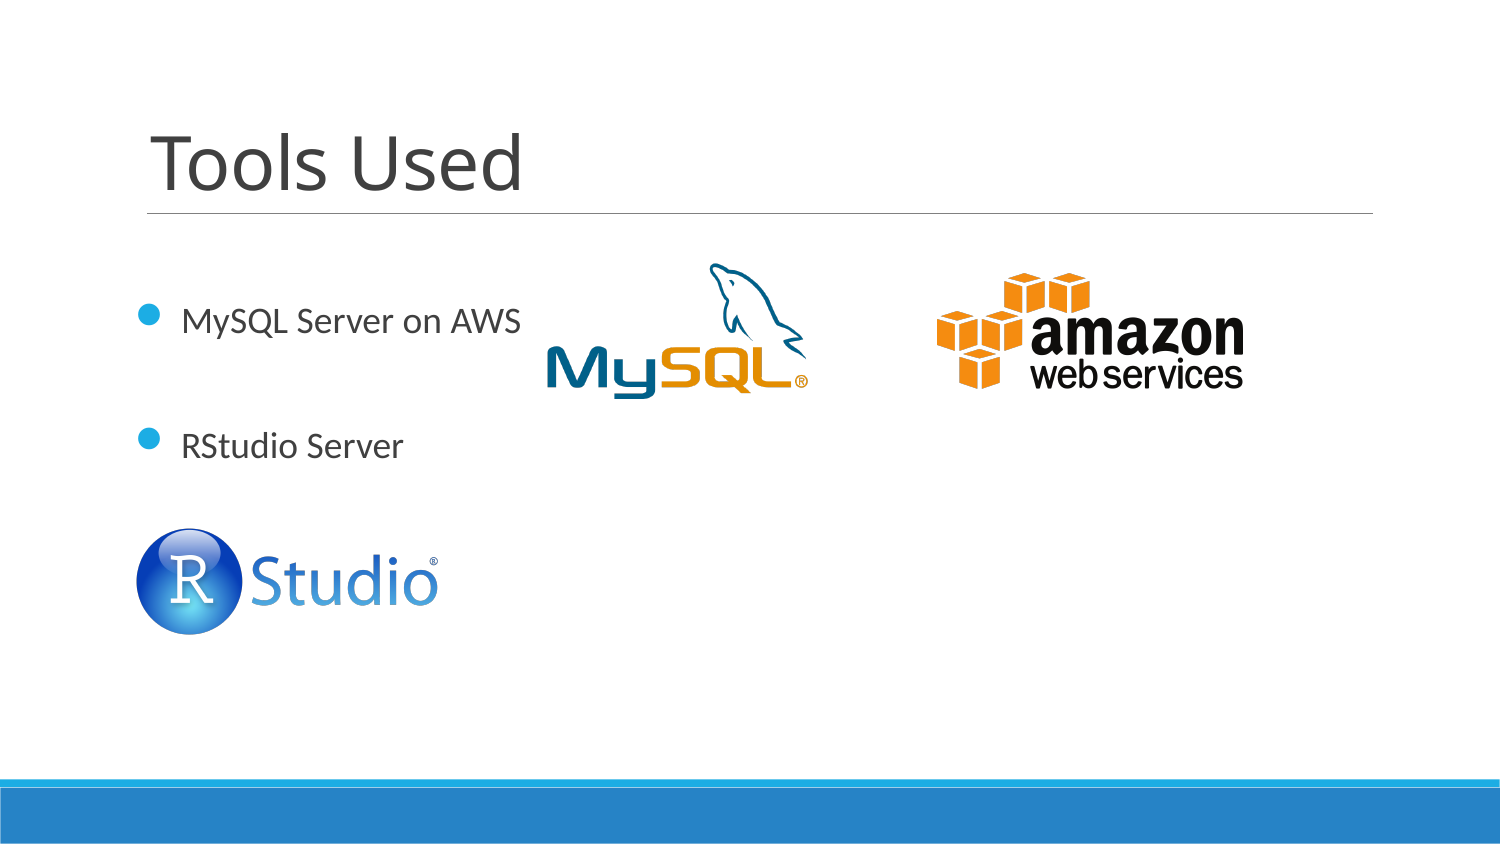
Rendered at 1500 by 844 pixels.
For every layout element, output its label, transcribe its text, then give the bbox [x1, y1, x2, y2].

picture [547, 262, 809, 399]
list MySQL Server on AWS RStudio Server [135, 227, 1373, 723]
picture [937, 272, 1244, 389]
title Tools Used [135, 35, 1373, 214]
picture [134, 527, 439, 636]
